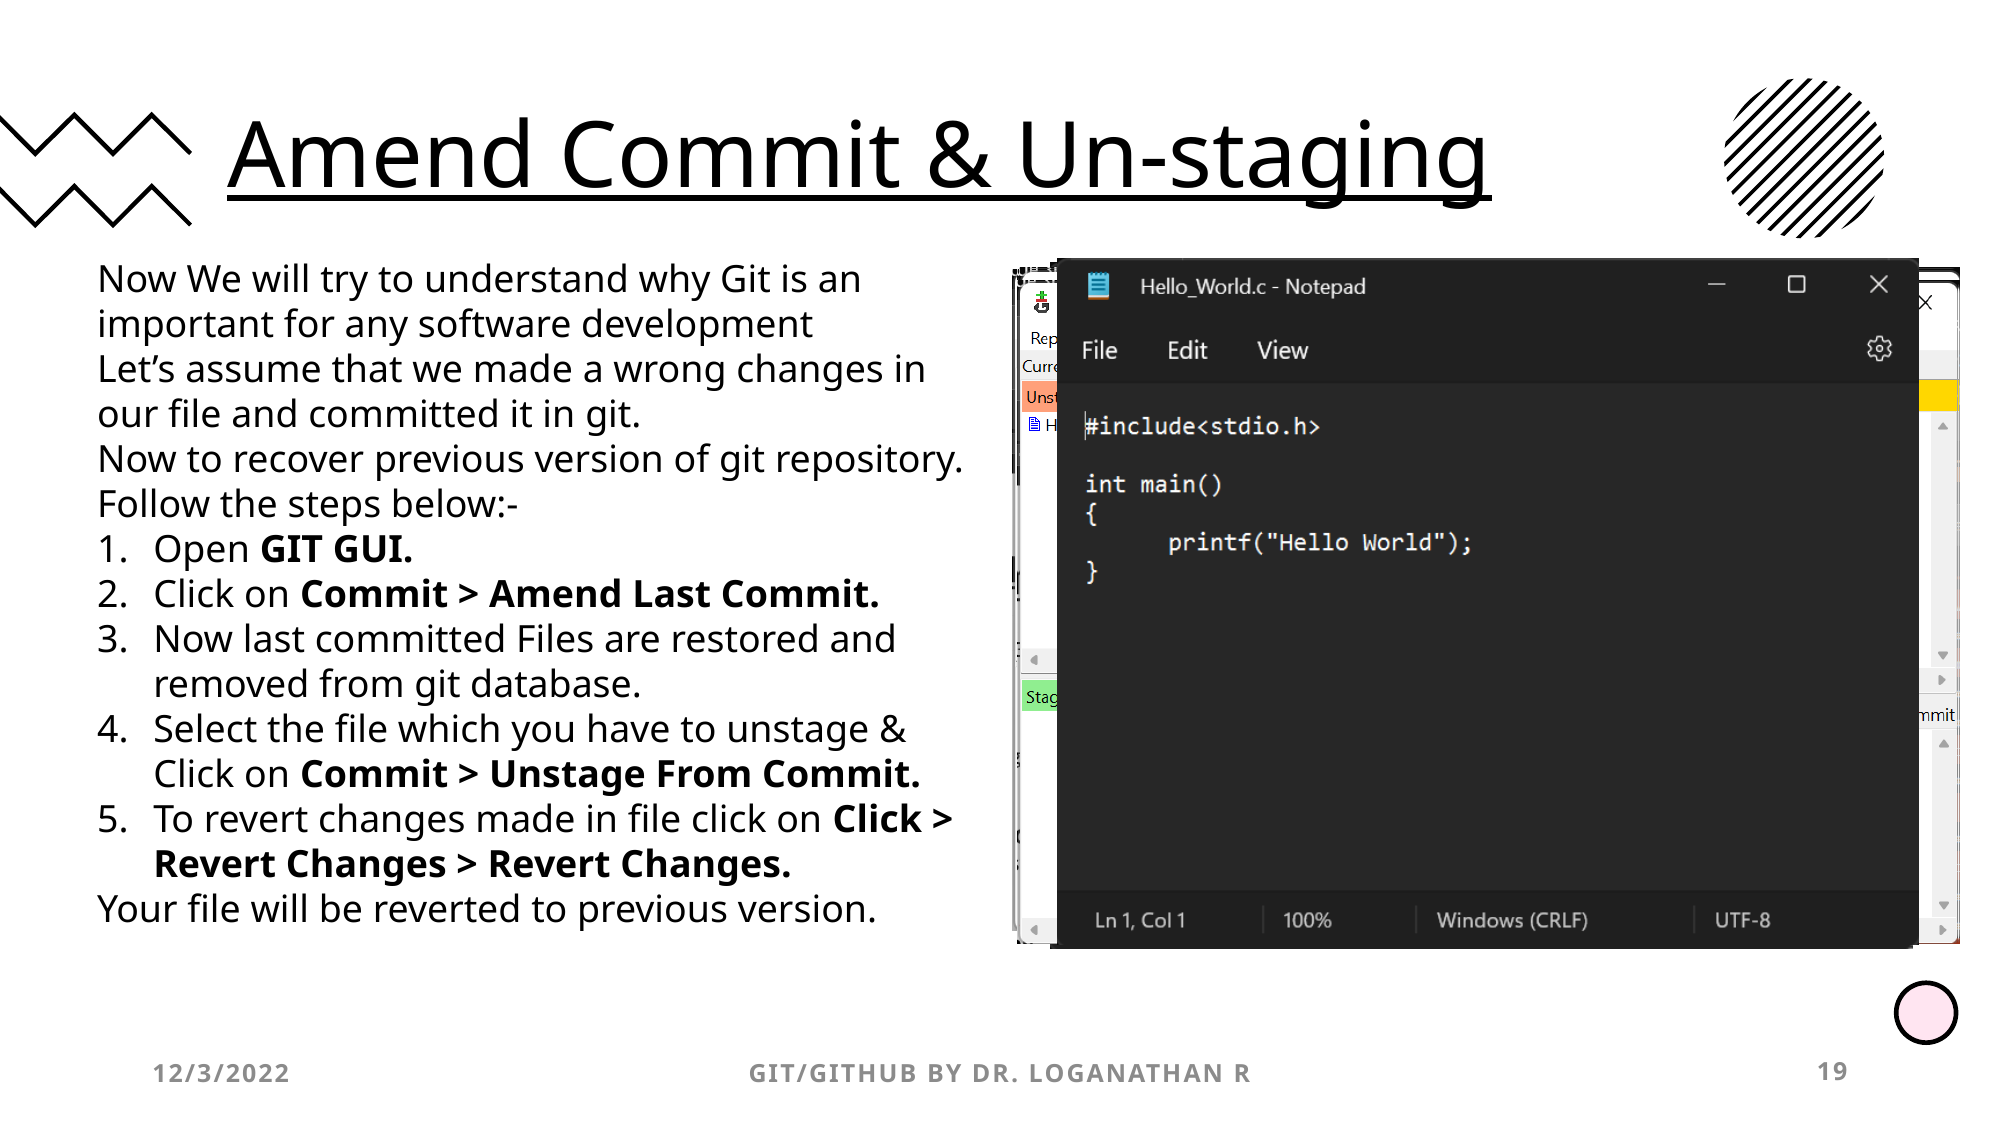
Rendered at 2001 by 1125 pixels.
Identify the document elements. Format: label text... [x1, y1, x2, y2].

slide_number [137, 1042, 588, 1103]
title Amend Commit & Un-staging [212, 65, 1811, 251]
picture [1012, 258, 1960, 949]
footer Git/GitHub by Dr. Loganathan R [662, 1042, 1338, 1103]
slide_number 19 [1412, 1042, 1863, 1103]
text_box Now We will try to understand why Git is an important for any software development Let’s assume that we made a wrong changes in our file and committed it in git. Now to recover previous version of git repository. Follow the steps below:- Open GIT GUI. Click on Commit > Amend Last Commit. Now last committed Files are restored and removed from git database. Select the file which you have to unstage & Click on Commit > Unstage From Commit. To revert changes made in file click on Click > Revert Changes > Revert Changes. Your file will be reverted to previous version. [63, 247, 1000, 938]
